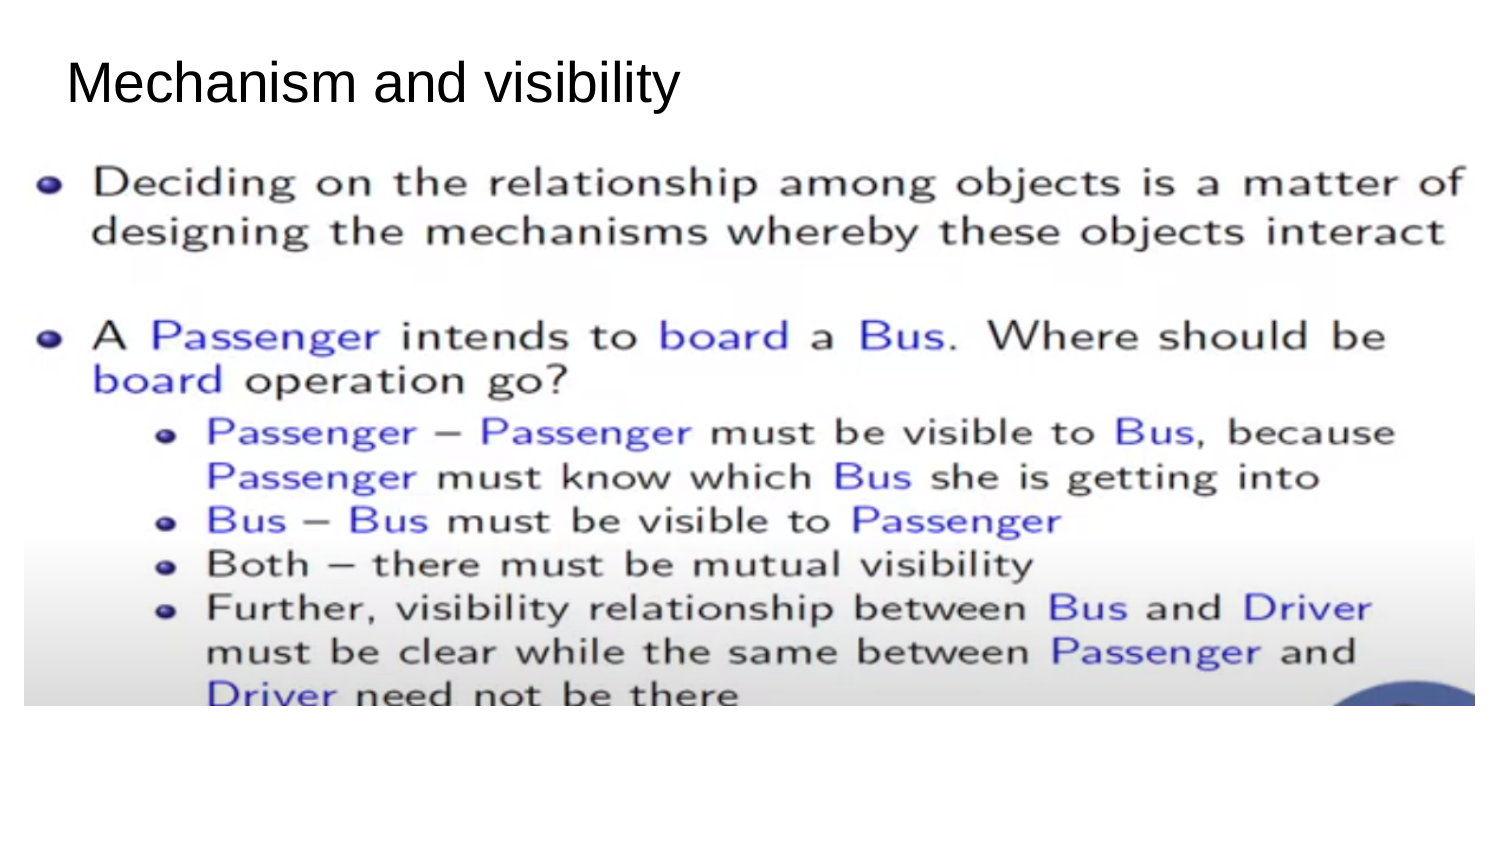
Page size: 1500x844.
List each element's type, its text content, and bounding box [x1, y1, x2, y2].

title Mechanism and visibility [51, 35, 1449, 130]
picture [24, 154, 1476, 706]
